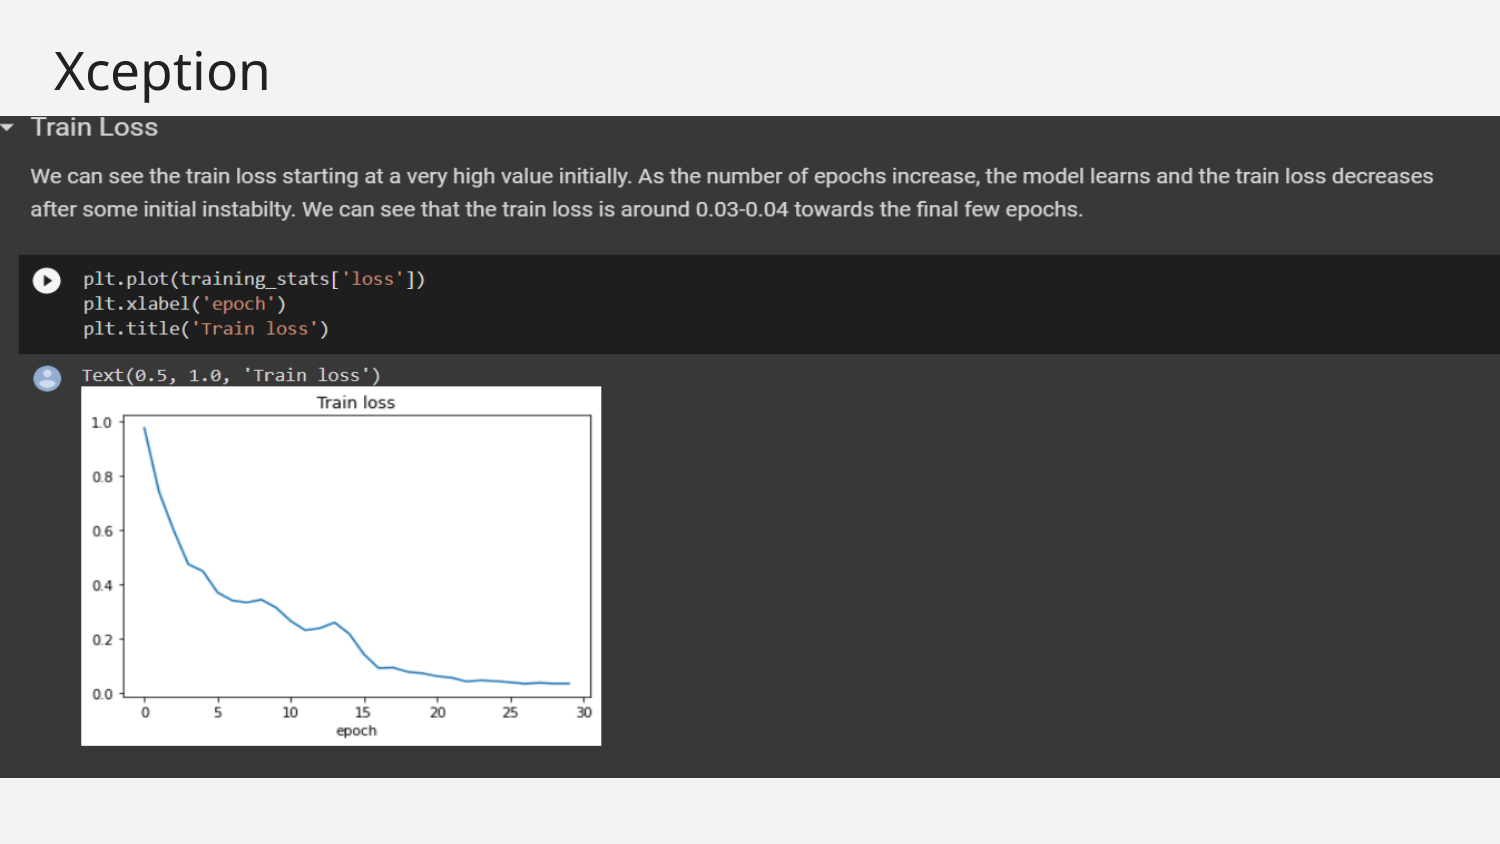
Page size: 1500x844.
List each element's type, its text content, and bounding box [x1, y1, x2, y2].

picture [0, 116, 1500, 778]
text_box Xception [39, 22, 1437, 114]
